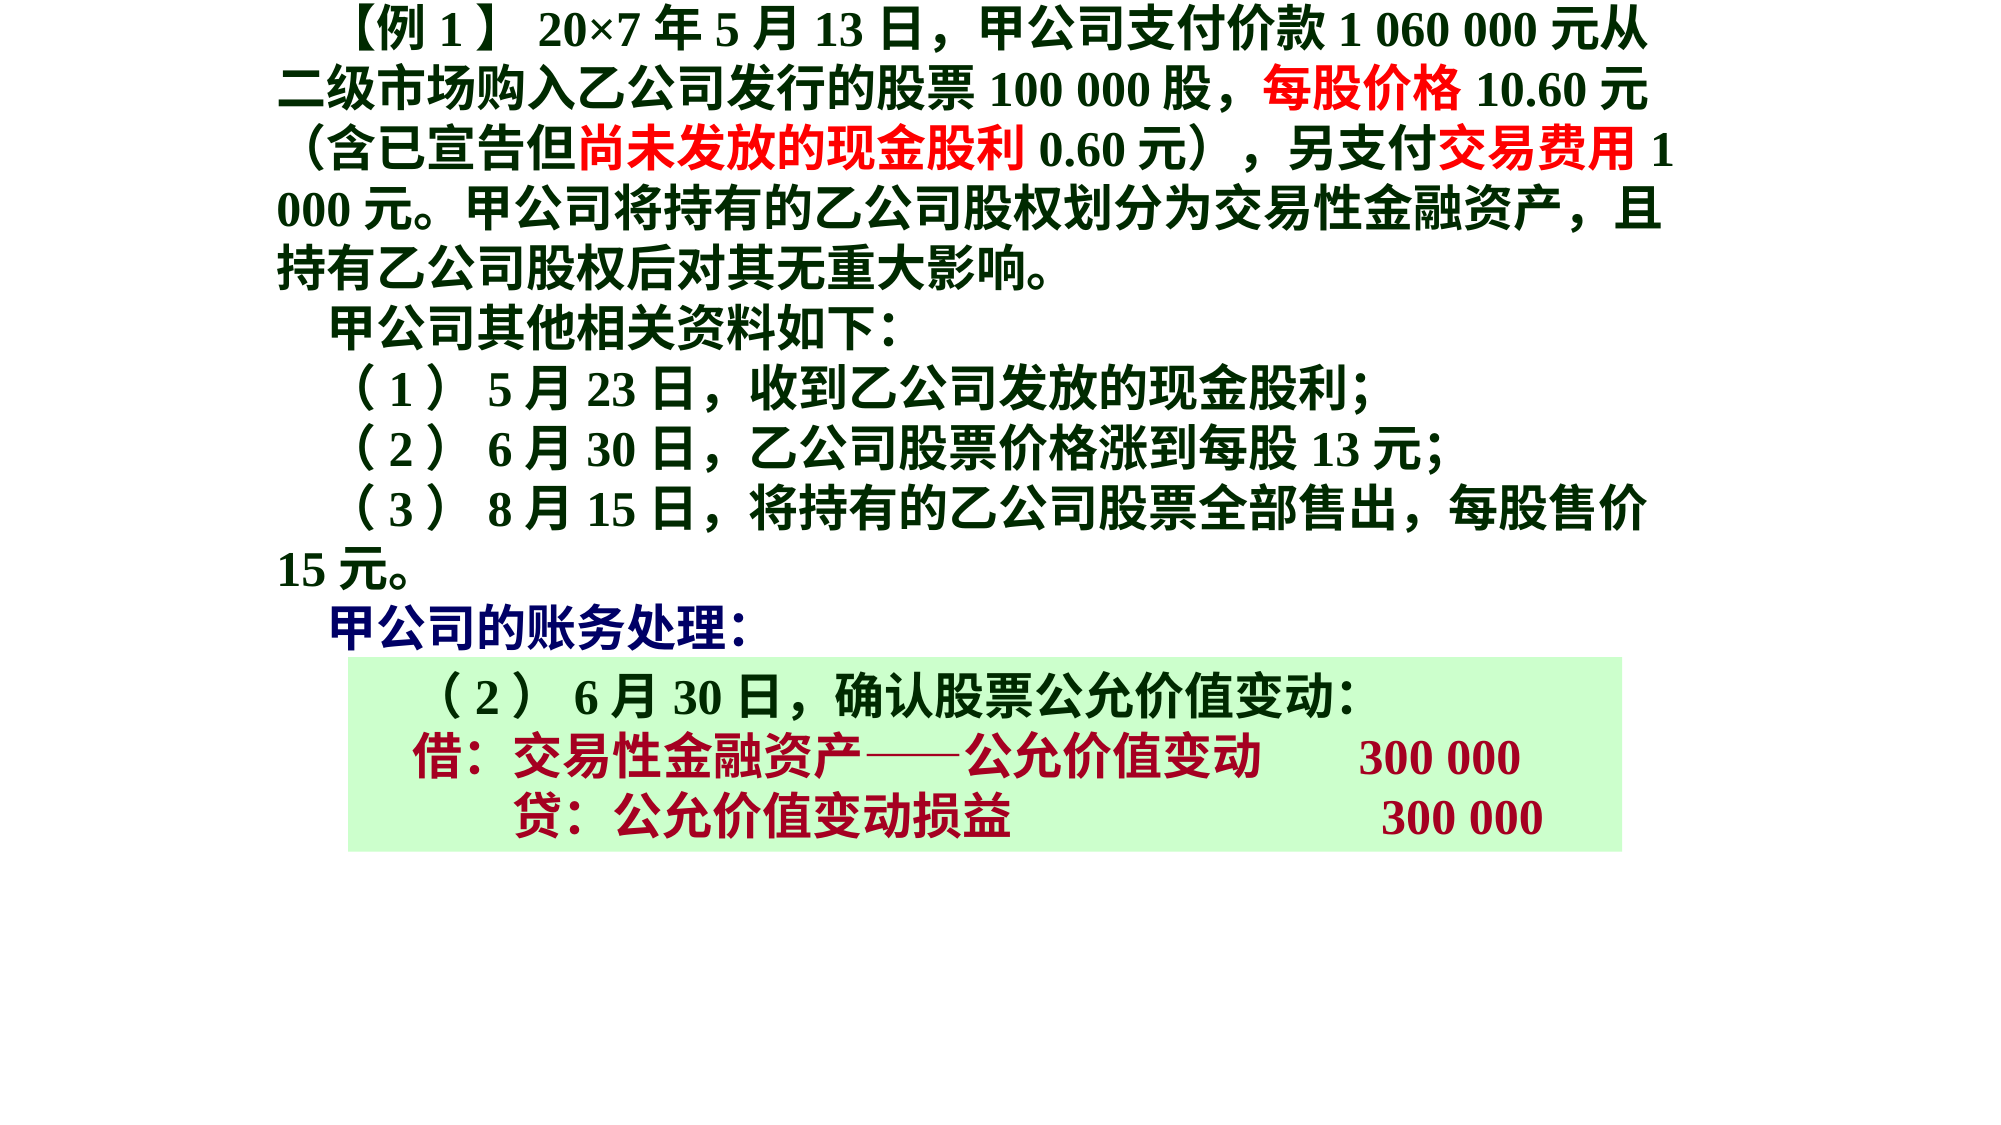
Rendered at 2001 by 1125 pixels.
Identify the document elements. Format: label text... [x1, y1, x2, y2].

text_box 【例1】20×7年5月13日，甲公司支付价款1 060 000元从二级市场购入乙公司发行的股票100 000股，每股价格10.60元（含已宣告但尚未发放的现金股利0.60元），另支付交易费用1 000元。甲公司将持有的乙公司股权划分为交易性金融资产，且持有乙公司股权后对其无重大影响。 甲公司其他相关资料如下： （1）5月23日，收到乙公司发放的现金股利； （2）6月30日，乙公司股票价格涨到每股13元； （3）8月15日，将持有的乙公司股票全部售出，每股售价15元。 甲公司的账务处理： [261, 0, 1709, 664]
text_box （2）6月30日，确认股票公允价值变动： 借：交易性金融资产——公允价值变动 300 000 贷：公允价值变动损益 300 000 [348, 657, 1623, 852]
